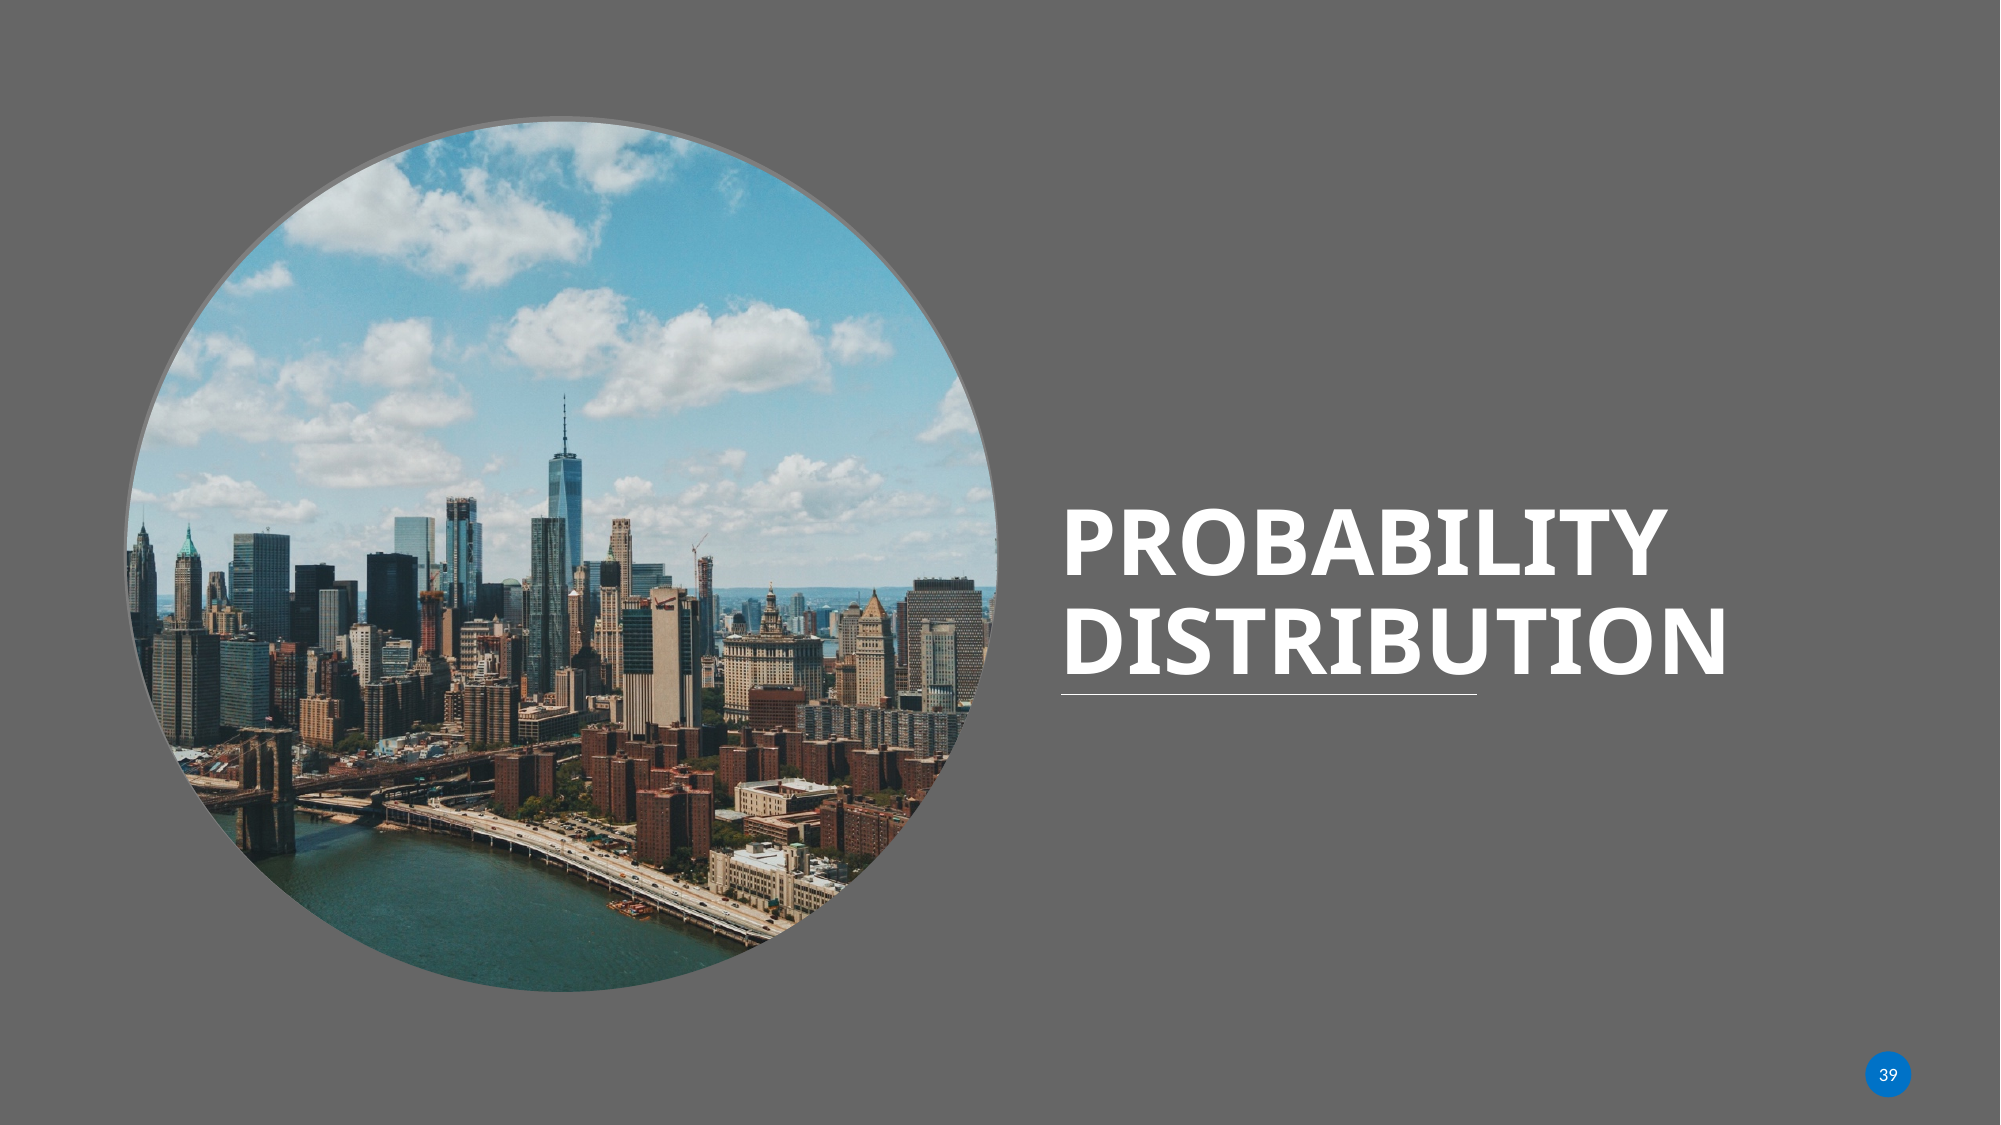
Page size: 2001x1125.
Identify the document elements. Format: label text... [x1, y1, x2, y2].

picture [126, 121, 998, 992]
title Probability Distribution [1044, 359, 1889, 703]
slide_number 39 [1864, 1059, 1913, 1090]
